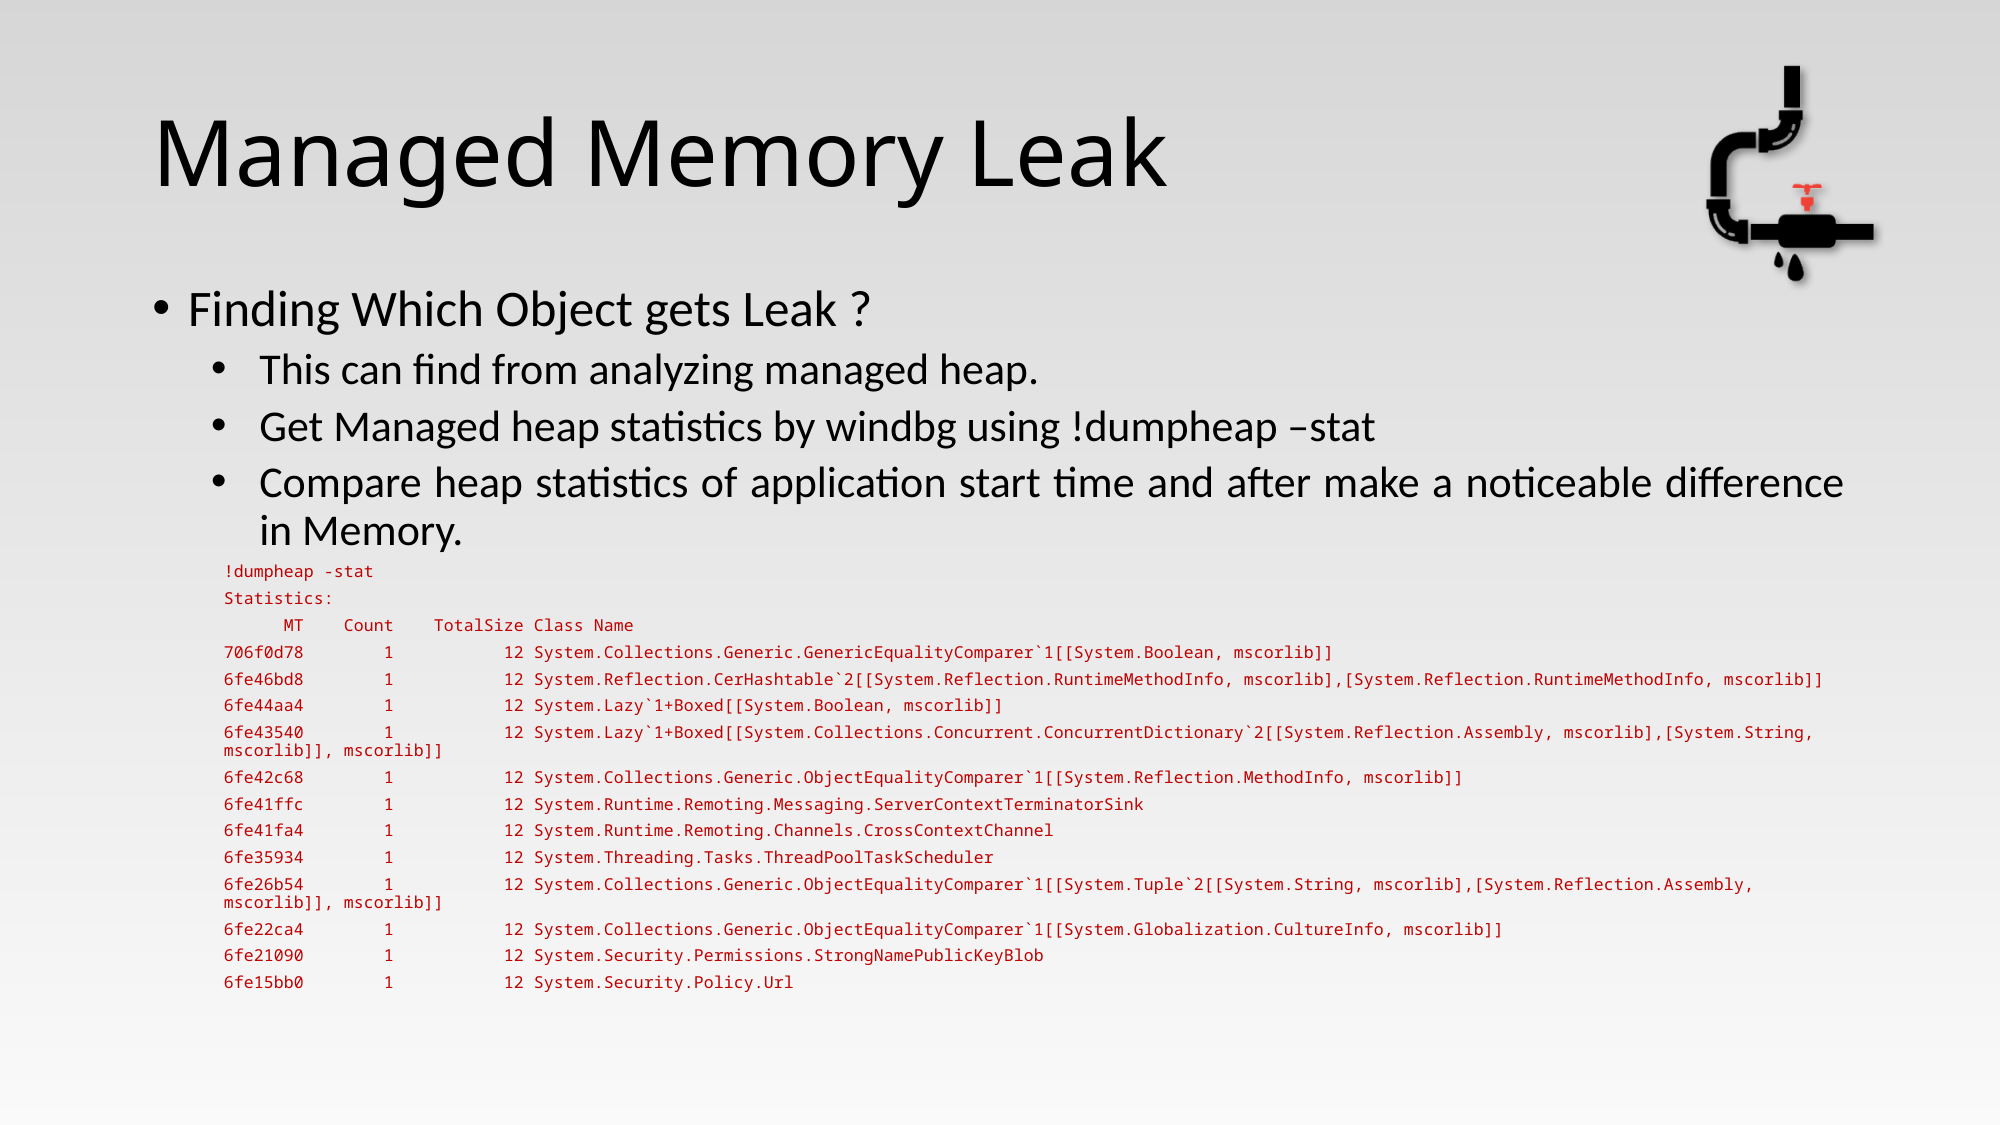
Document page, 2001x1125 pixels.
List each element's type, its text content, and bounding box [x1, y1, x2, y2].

title Managed Memory Leak [137, 59, 1667, 254]
list Finding Which Object gets Leak ? This can find from analyzing managed heap. Get Managed heap statistics by windbg using !dumpheap –stat Compare heap statistics of application start time and after make a noticeable difference in Memory. !dumpheap -stat Statistics: MT Count TotalSize Class Name 706f0d78 1 12 System.Collections.Generic.GenericEqualityComparer`1[[System.Boolean, mscorlib]] 6fe46bd8 1 12 System.Reflection.CerHashtable`2[[System.Reflection.RuntimeMethodInfo, mscorlib],[System.Reflection.RuntimeMethodInfo, mscorlib]] 6fe44aa4 1 12 System.Lazy`1+Boxed[[System.Boolean, mscorlib]] 6fe43540 1 12 System.Lazy`1+Boxed[[System.Collections.Concurrent.ConcurrentDictionary`2[[System.Reflection.Assembly, mscorlib],[System.String, mscorlib]], mscorlib]] 6fe42c68 1 12 System.Collections.Generic.ObjectEqualityComparer`1[[System.Reflection.MethodInfo, mscorlib]] 6fe41ffc 1 12 System.Runtime.Remoting.Messaging.ServerContextTerminatorSink 6fe41fa4 1 12 System.Runtime.Remoting.Channels.CrossContextChannel 6fe35934 1 12 System.Threading.Tasks.ThreadPoolTaskScheduler 6fe26b54 1 12 System.Collections.Generic.ObjectEqualityComparer`1[[System.Tuple`2[[System.String, mscorlib],[System.Reflection.Assembly, mscorlib]], mscorlib]] 6fe22ca4 1 12 System.Collections.Generic.ObjectEqualityComparer`1[[System.Globalization.CultureInfo, mscorlib]] 6fe21090 1 12 System.Security.Permissions.StrongNamePublicKeyBlob 6fe15bb0 1 12 System.Security.Policy.Url [137, 274, 1863, 1014]
text_box [1667, 59, 1903, 296]
